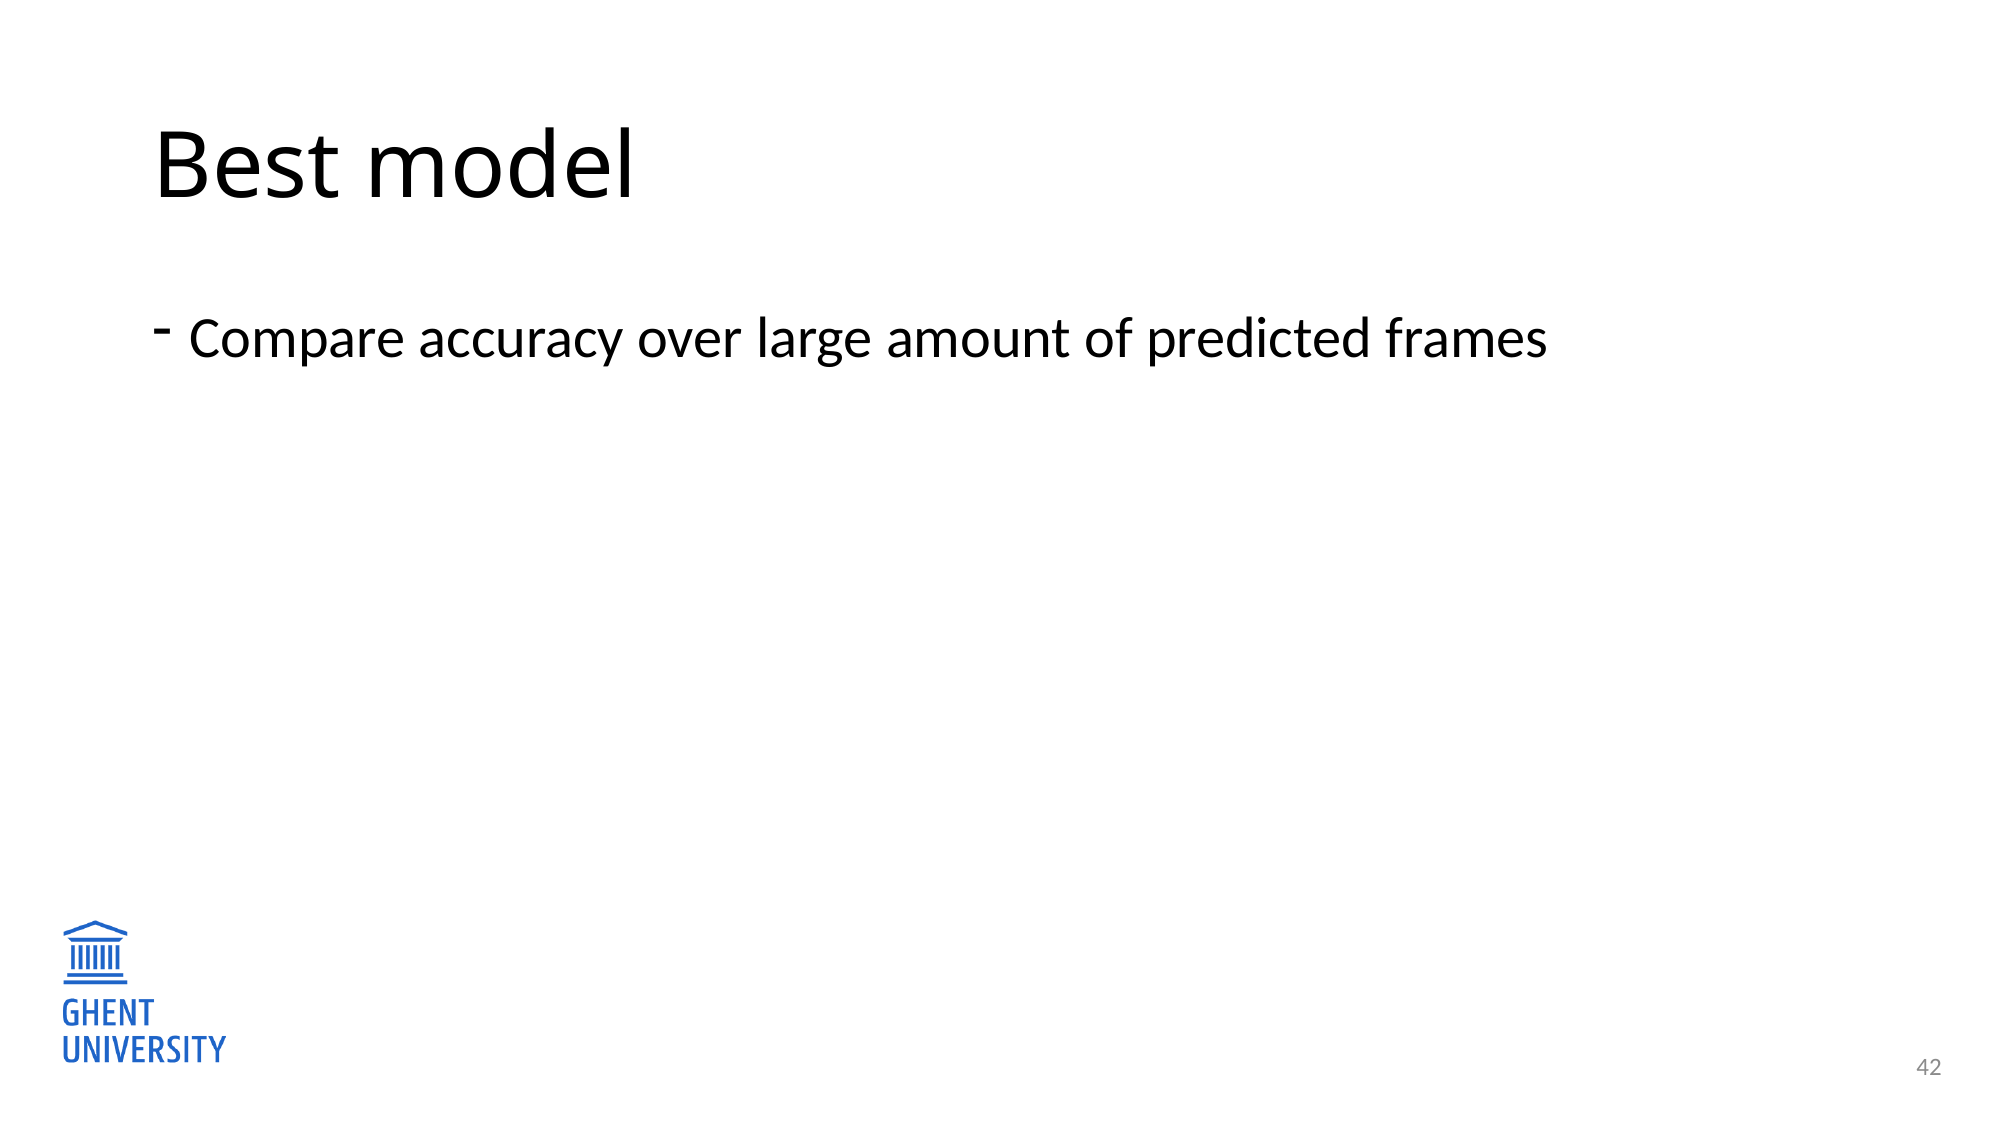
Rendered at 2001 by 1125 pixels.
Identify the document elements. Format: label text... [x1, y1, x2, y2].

picture [0, 872, 316, 1125]
list Compare accuracy over large amount of predicted frames [137, 299, 1955, 1014]
title Best model [137, 59, 1955, 278]
